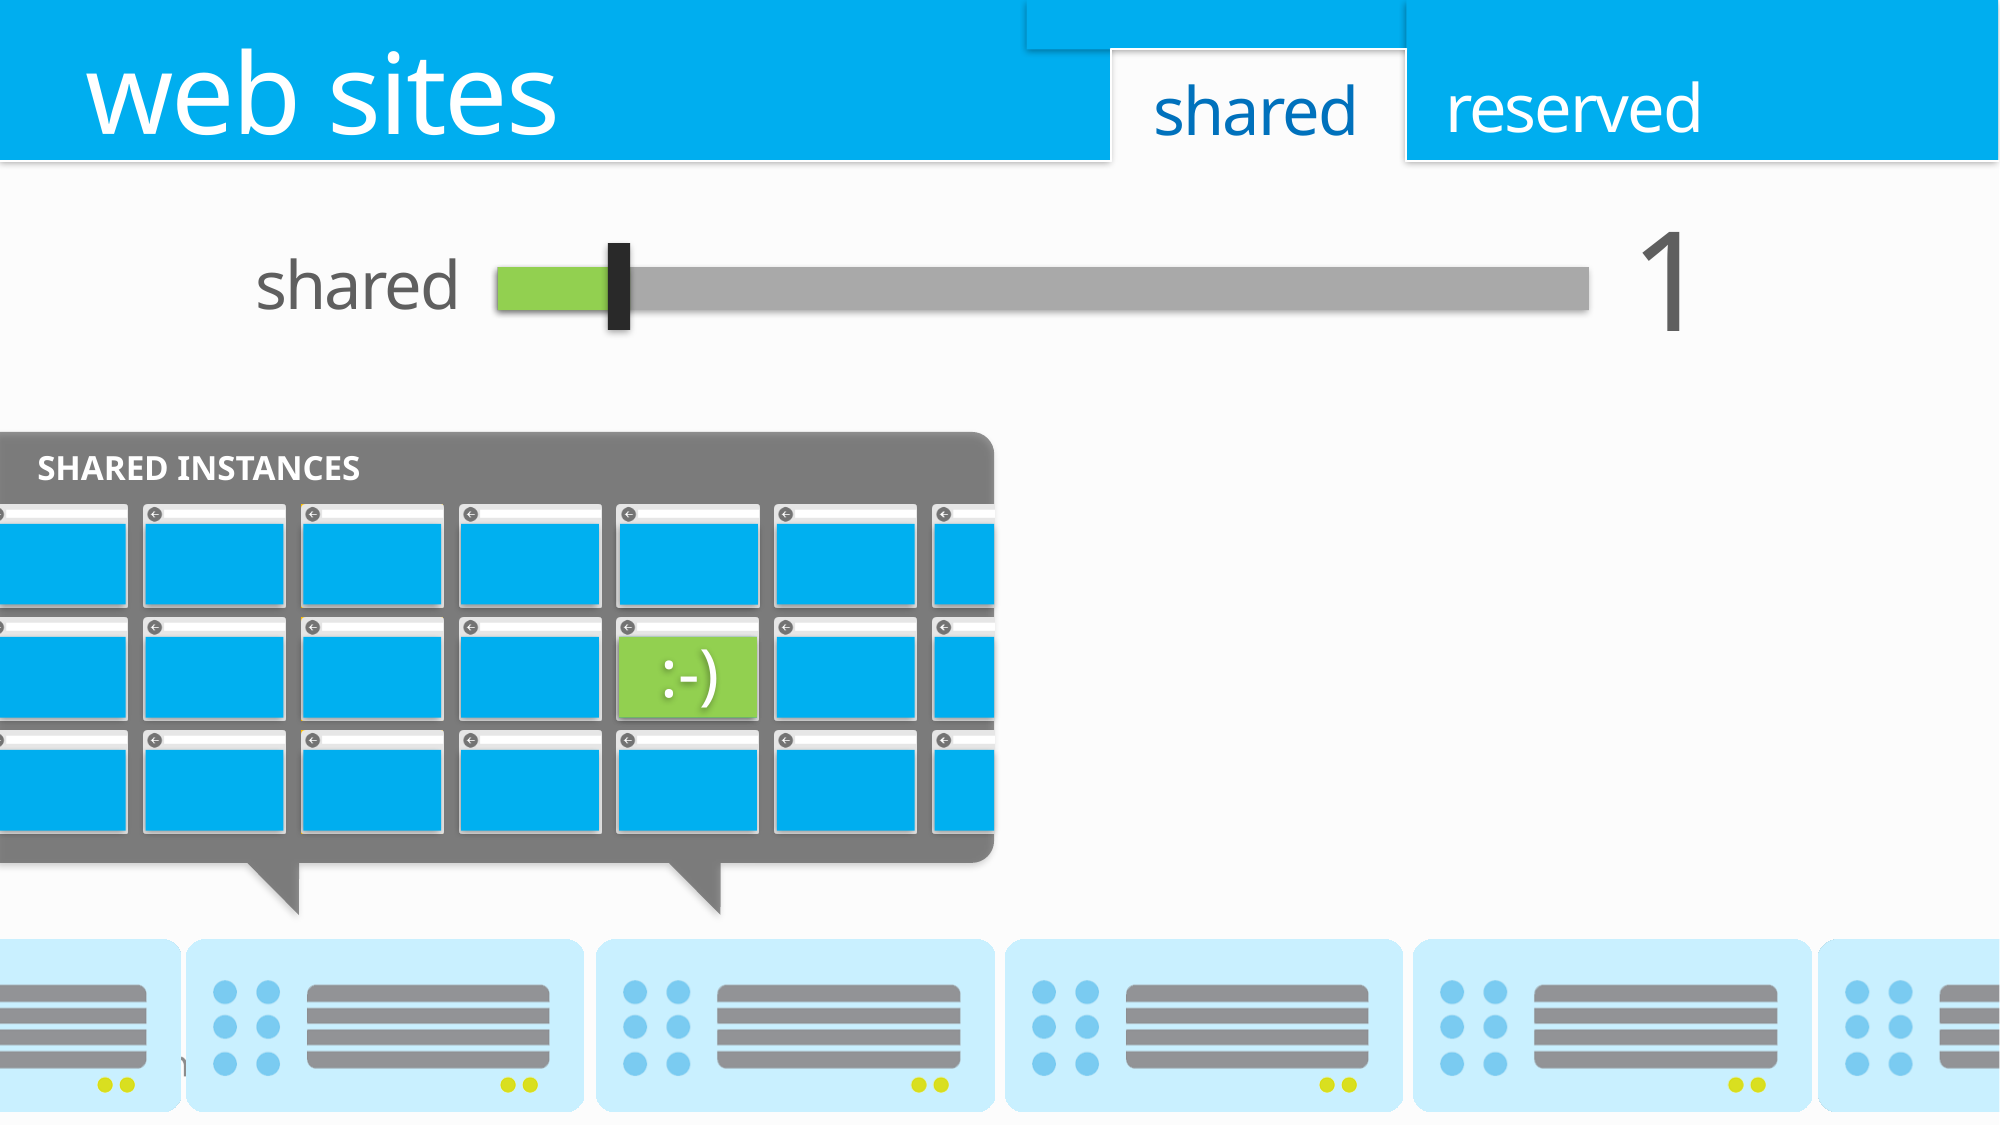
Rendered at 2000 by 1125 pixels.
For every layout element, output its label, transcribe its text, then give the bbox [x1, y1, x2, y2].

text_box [0, 939, 2000, 1112]
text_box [497, 211, 1752, 364]
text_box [618, 630, 760, 718]
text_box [0, 0, 2000, 162]
text_box shared [200, 251, 462, 259]
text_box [0, 260, 1032, 1031]
